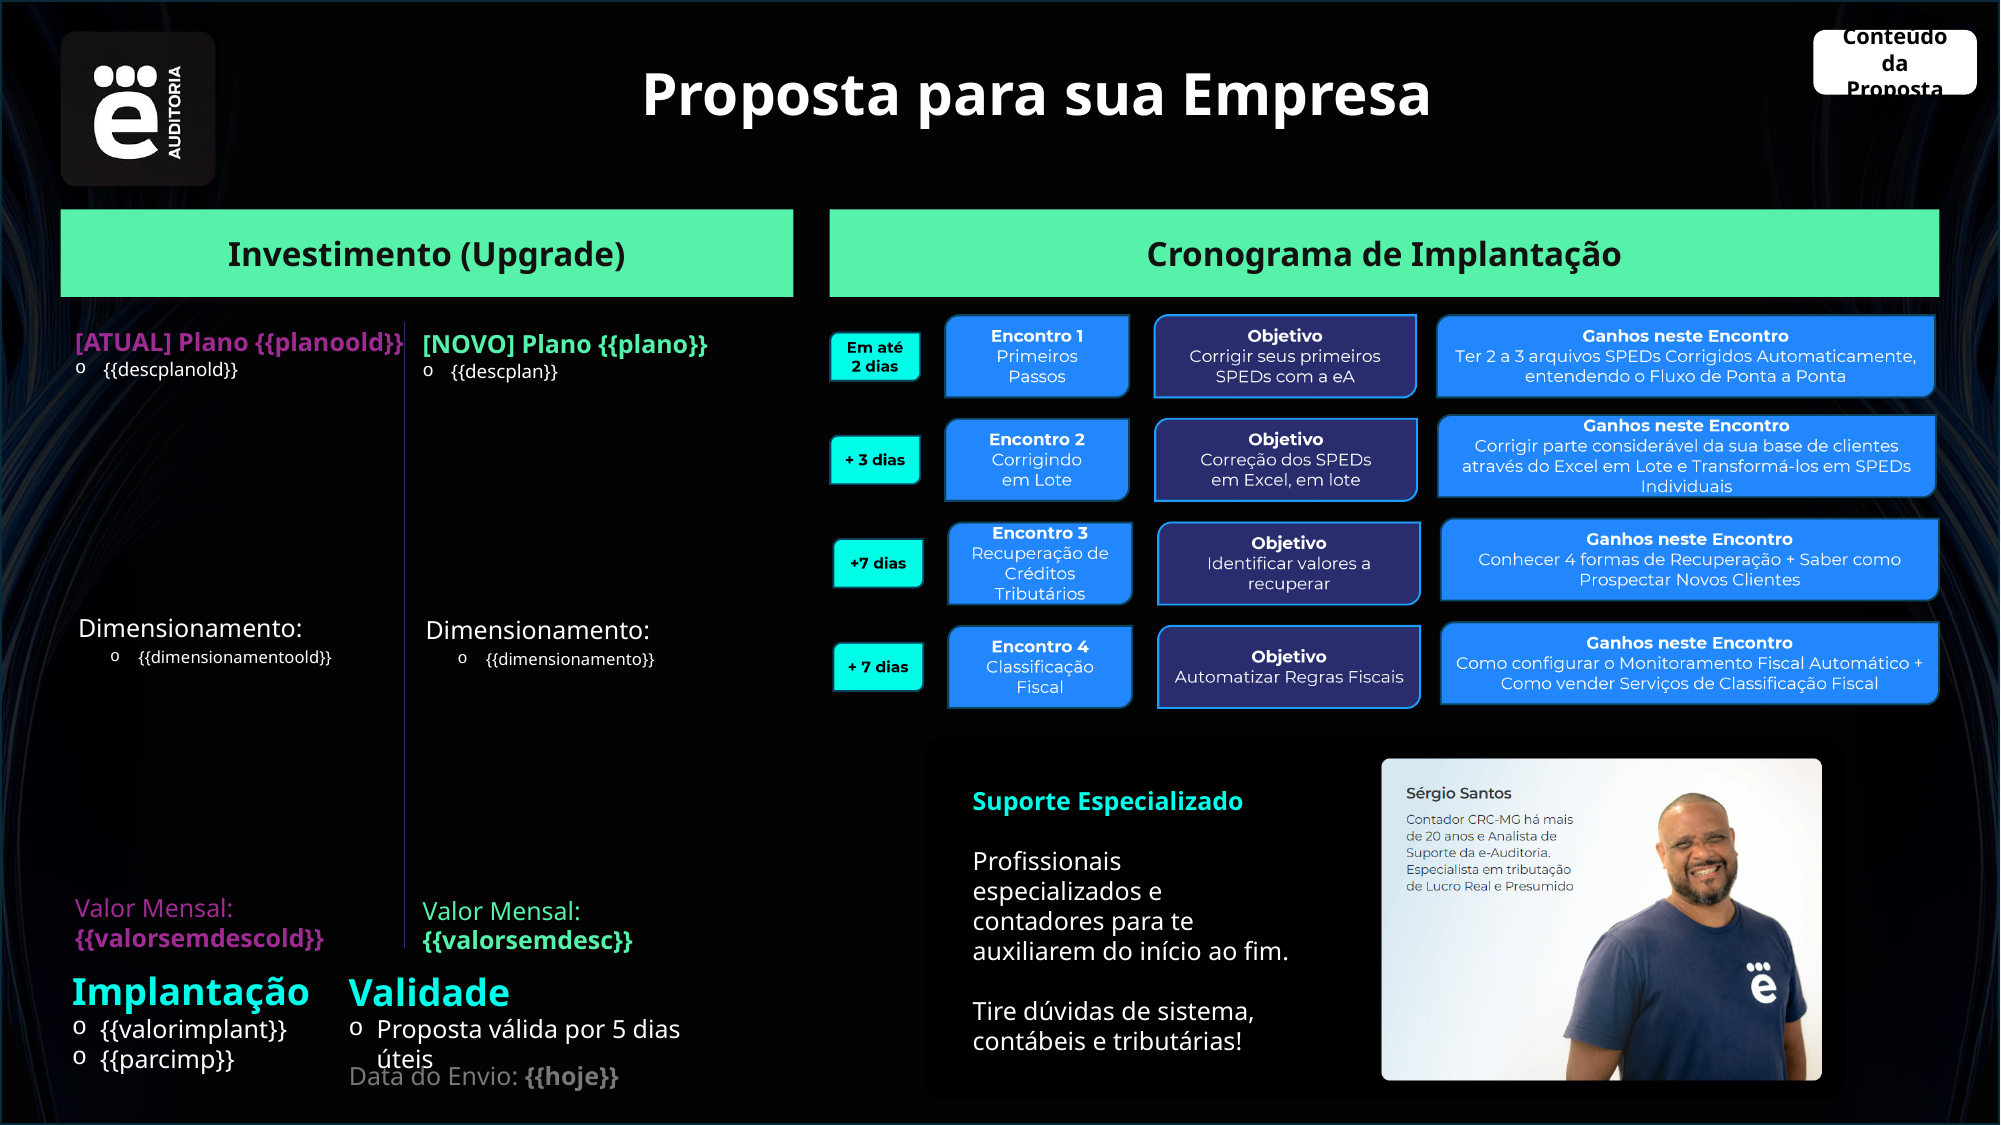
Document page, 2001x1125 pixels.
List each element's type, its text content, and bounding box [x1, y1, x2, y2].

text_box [410, 607, 756, 678]
picture [829, 313, 1940, 709]
text_box Valor Mensal: {{valorsemdescold}} [60, 885, 476, 961]
text_box Cronograma de Implantação [828, 208, 1941, 298]
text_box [59, 318, 460, 389]
text_box Validade Proposta válida por 5 dias úteis [333, 961, 752, 1081]
text_box [0, 0, 2000, 1125]
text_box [923, 735, 1846, 1103]
text_box Conteúdo da Proposta [1813, 29, 1977, 95]
text_box Proposta para sua Empresa [227, 30, 1847, 155]
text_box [62, 604, 403, 676]
slide_number Data do Envio: {{hoje}} [333, 1044, 694, 1105]
text_box Investimento (Upgrade) [59, 208, 795, 298]
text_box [407, 321, 808, 391]
text_box Implantação {{valorimplant}} {{parcimp}} [57, 960, 333, 1081]
text_box Valor Mensal: {{valorsemdesc}} [407, 887, 794, 963]
picture [60, 31, 216, 187]
